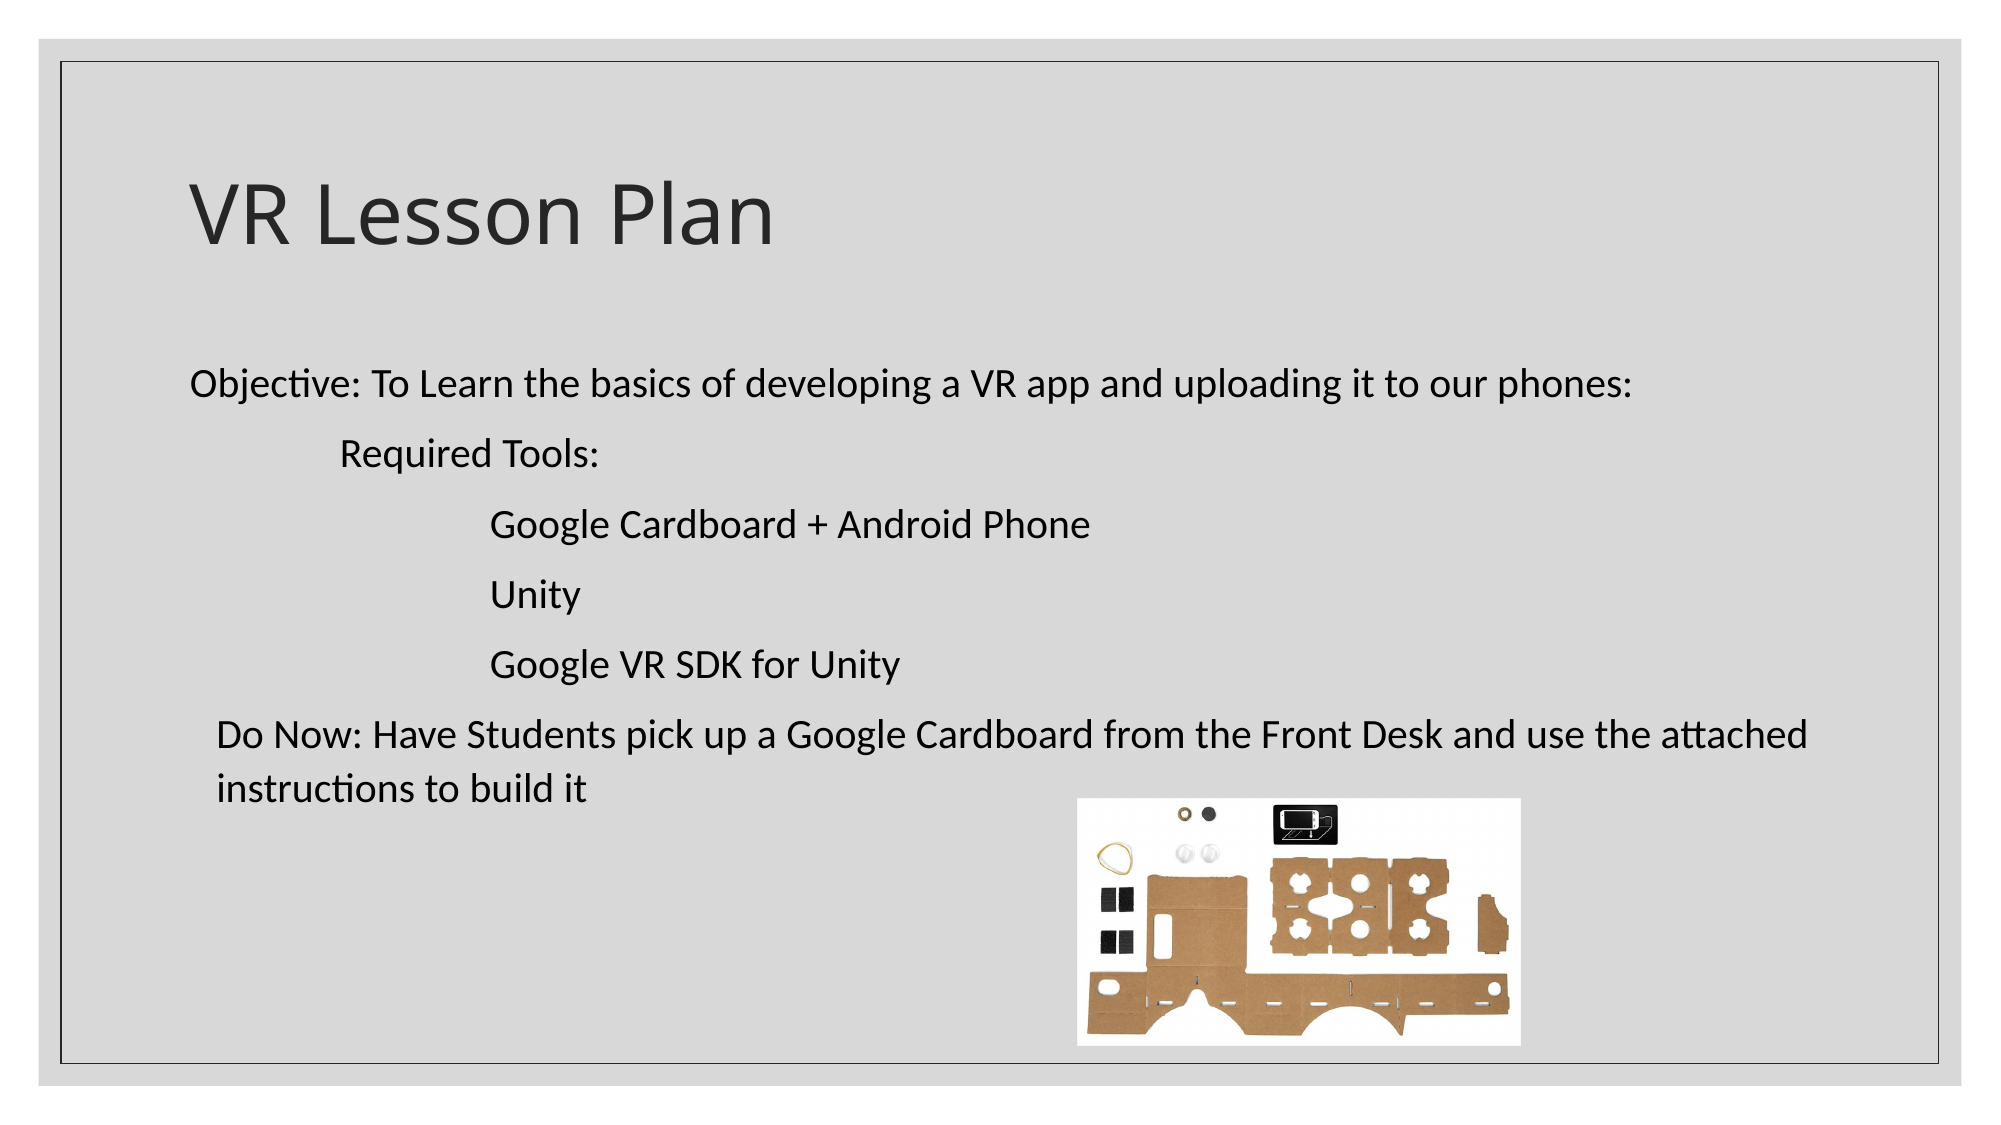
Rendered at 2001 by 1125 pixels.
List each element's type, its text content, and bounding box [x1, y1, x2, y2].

title VR Lesson Plan [174, 105, 1825, 331]
list Objective: To Learn the basics of developing a VR app and uploading it to our phones: Required Tools: Google Cardboard + Android Phone Unity Google VR SDK for Unity Do Now: Have Students pick up a Google Cardboard from the Front Desk and use the attached instructions to build it [174, 345, 1825, 977]
picture [1077, 798, 1521, 1047]
